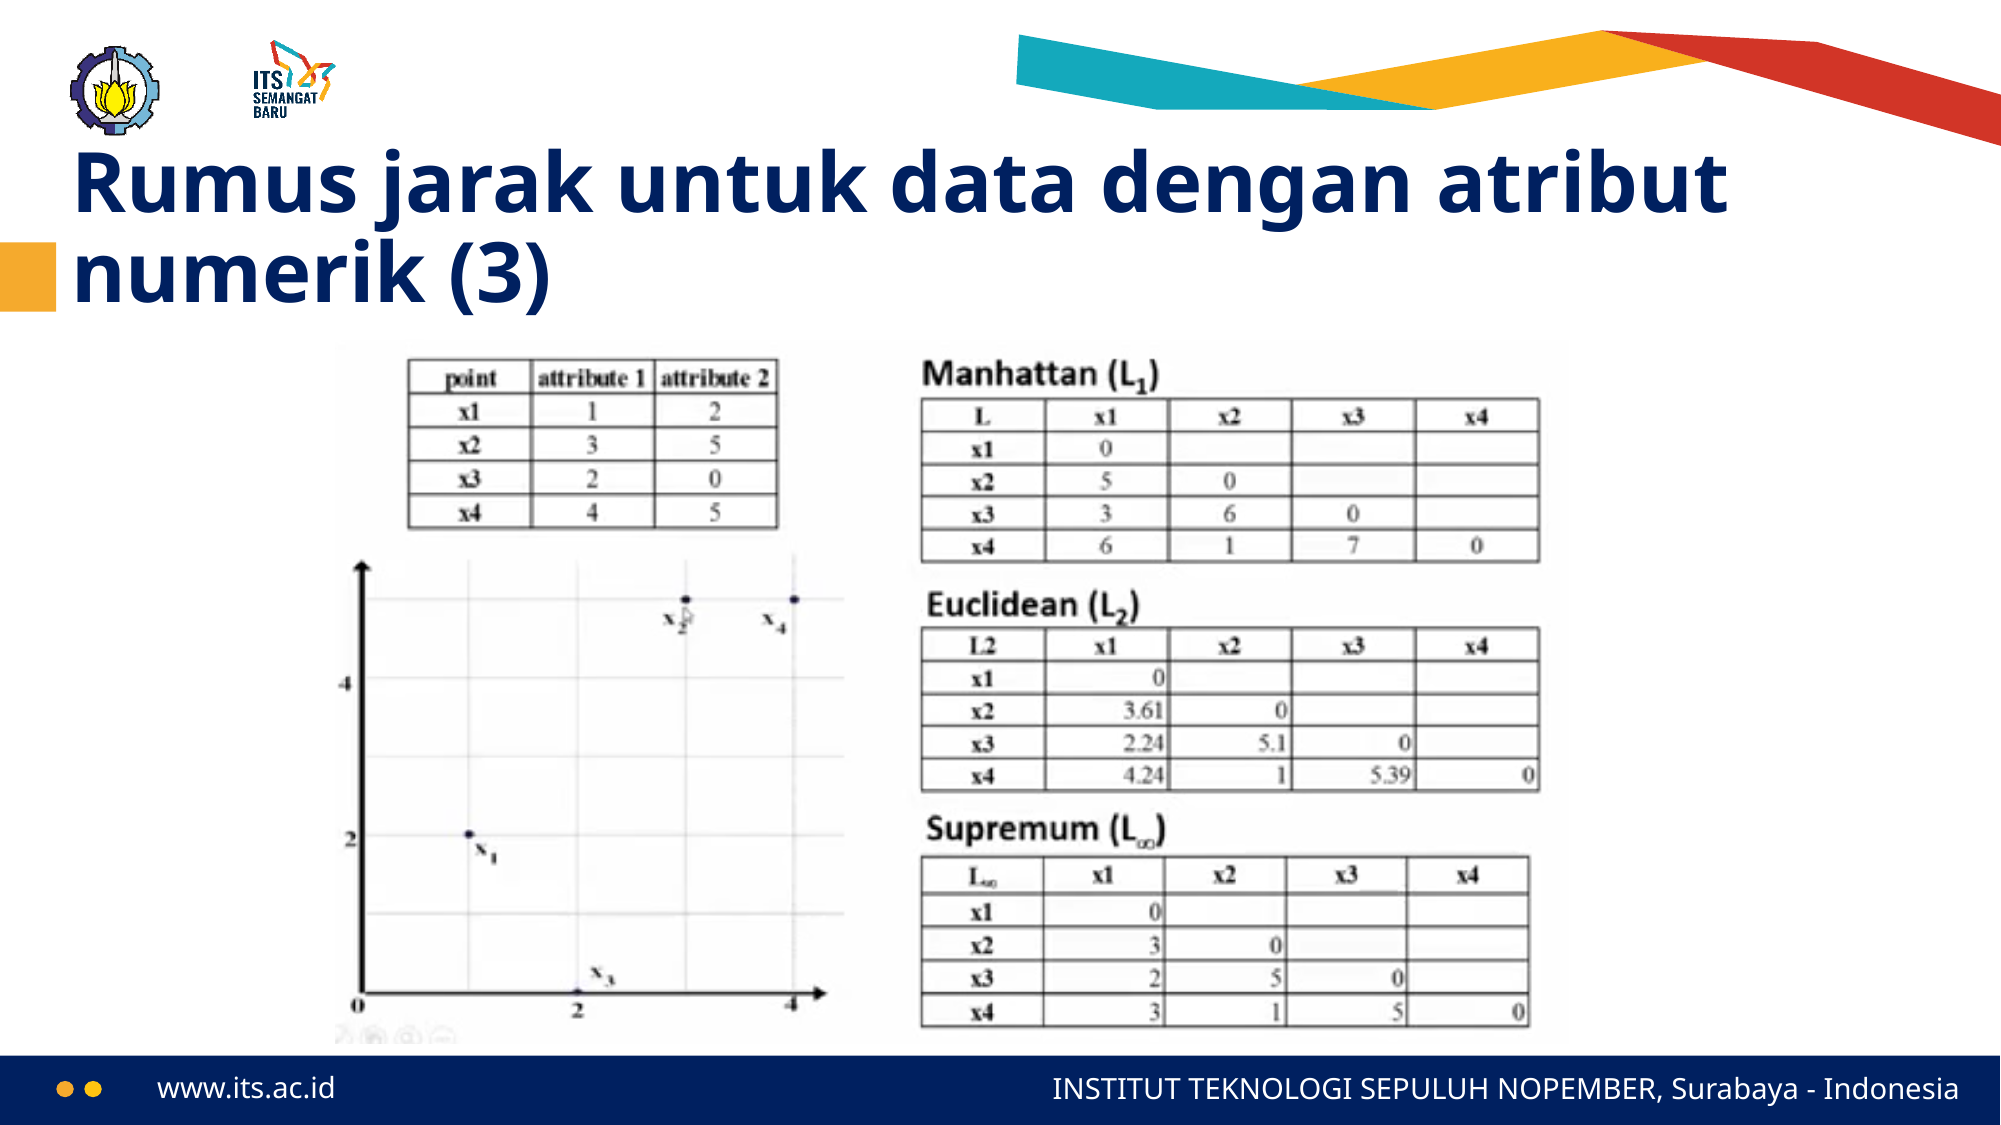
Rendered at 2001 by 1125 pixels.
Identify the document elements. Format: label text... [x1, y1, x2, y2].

picture [69, 45, 160, 136]
text_box INSTITUT TEKNOLOGI SEPULUH NOPEMBER, Surabaya - Indonesia [886, 1062, 1976, 1113]
picture [968, 0, 2000, 296]
text_box [0, 241, 57, 313]
text_box Rumus jarak untuk data dengan atribut numerik (3) [56, 200, 1912, 328]
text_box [56, 1080, 102, 1098]
picture [335, 339, 1569, 1044]
text_box www.its.ac.id [142, 1061, 785, 1112]
text_box [0, 1055, 2000, 1125]
picture [243, 27, 346, 130]
